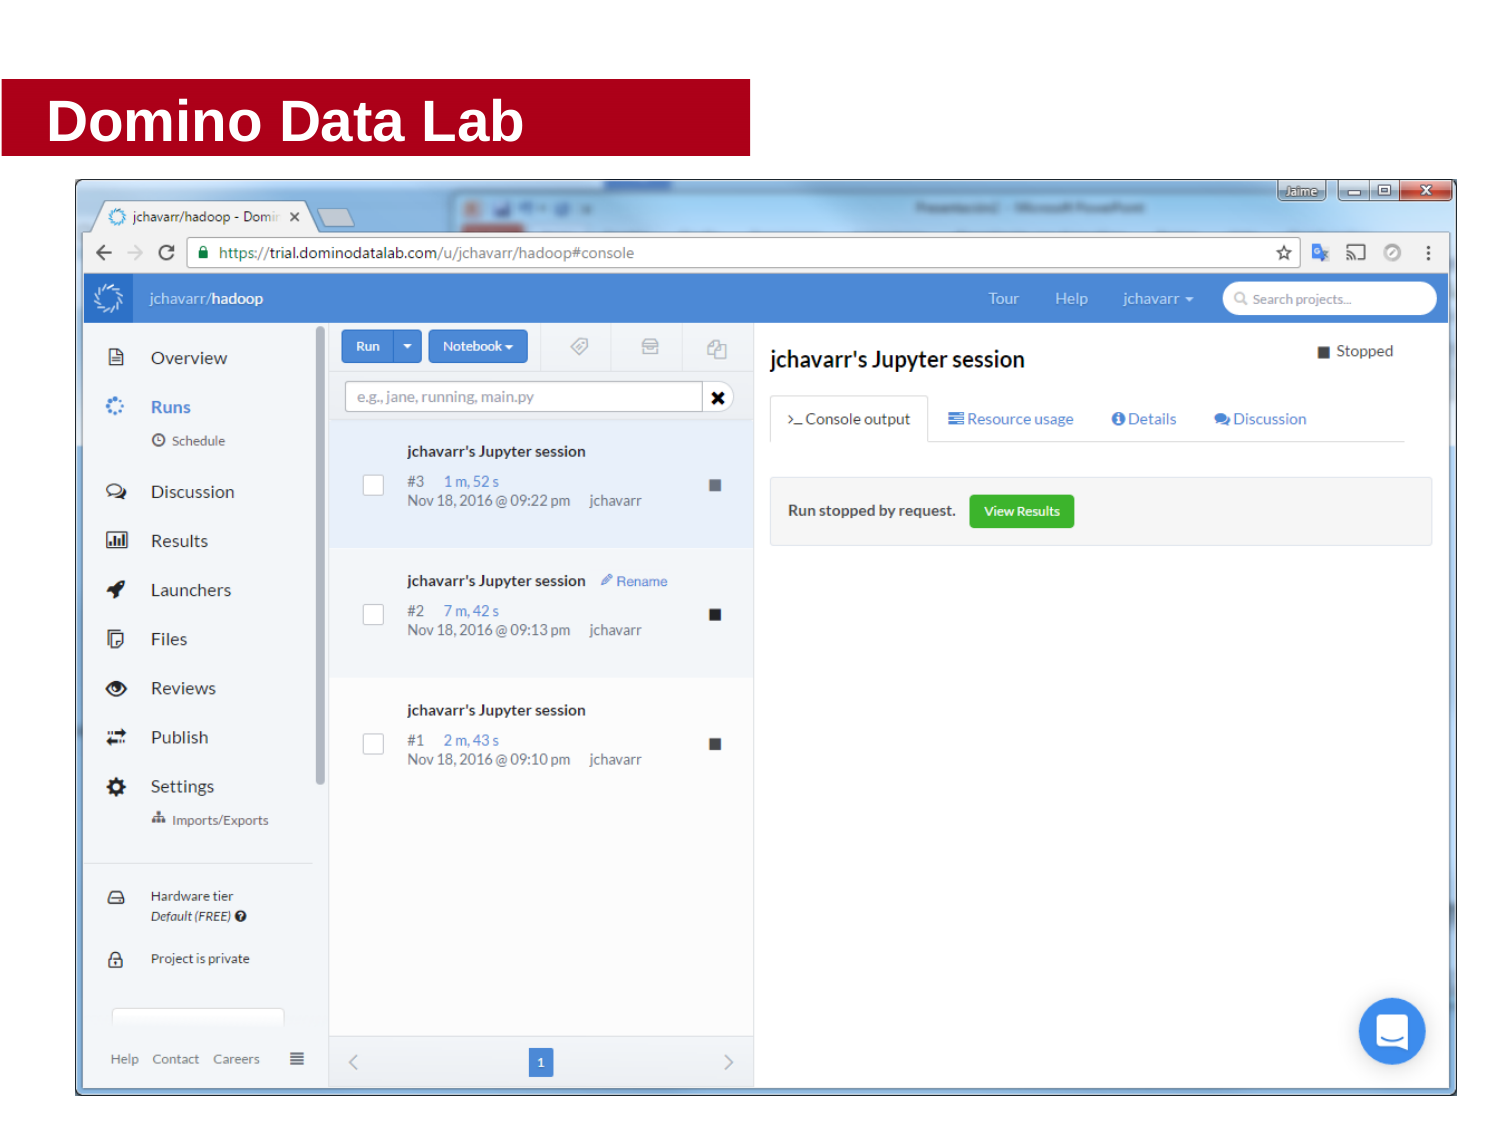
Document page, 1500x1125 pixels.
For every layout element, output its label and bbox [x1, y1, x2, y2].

picture [1, 79, 751, 156]
picture [74, 179, 1457, 1096]
